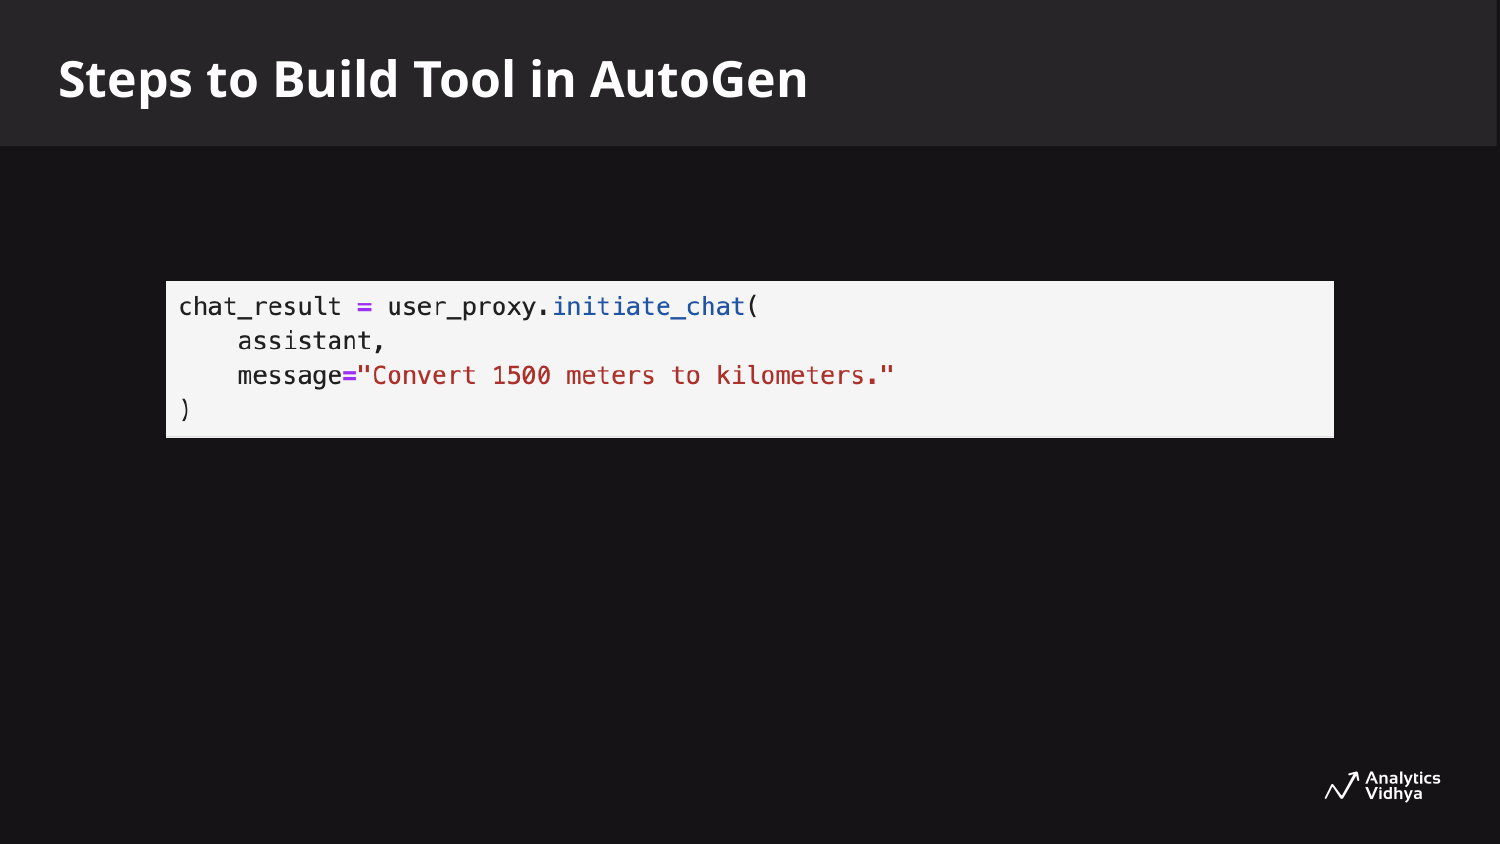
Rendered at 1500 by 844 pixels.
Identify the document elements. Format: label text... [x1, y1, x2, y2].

picture [1320, 769, 1445, 805]
text_box [0, 0, 1497, 146]
text_box Steps to Build Tool in AutoGen [43, 32, 1355, 119]
picture [165, 280, 1334, 438]
